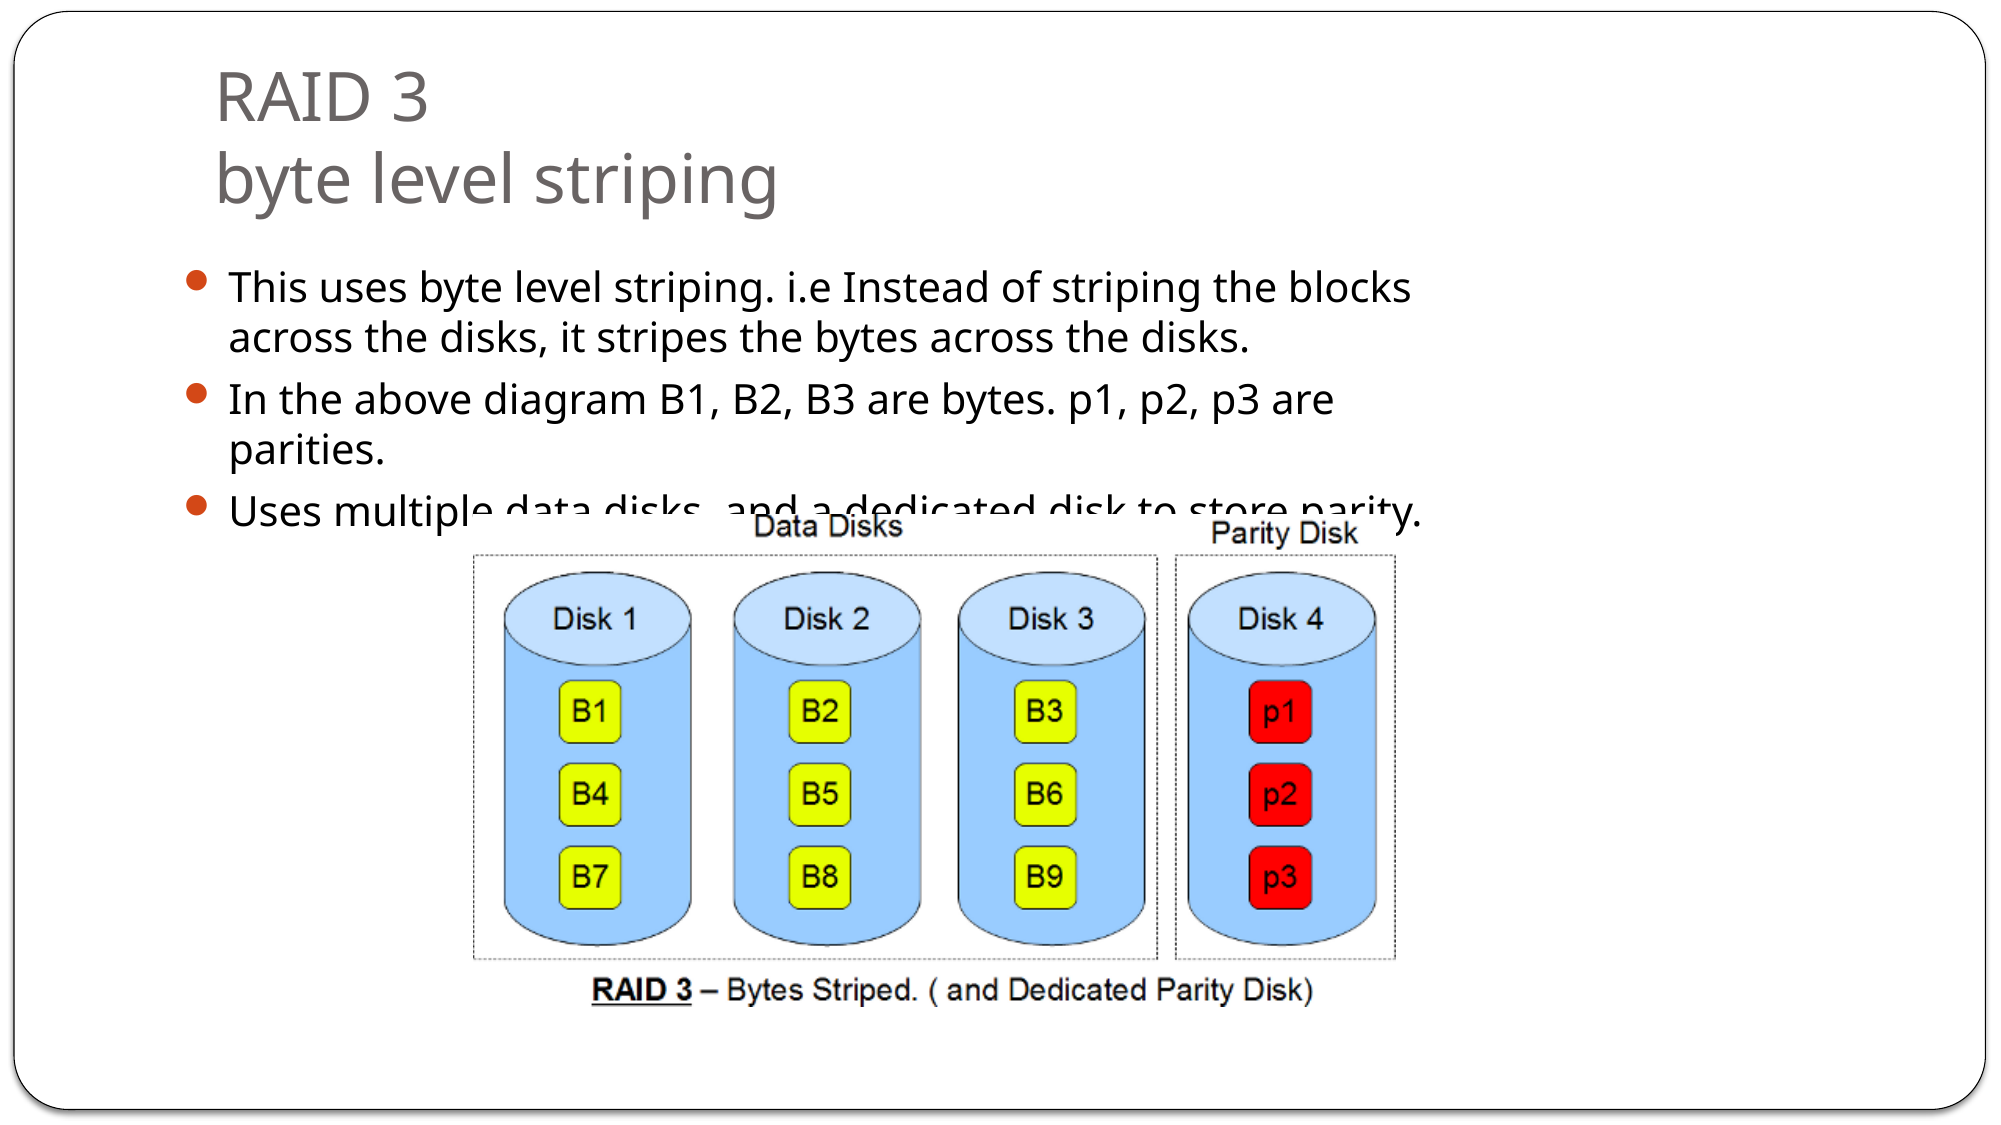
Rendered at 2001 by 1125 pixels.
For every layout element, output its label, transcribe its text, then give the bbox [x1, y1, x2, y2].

list This uses byte level striping. i.e Instead of striping the blocks across the disks, it stripes the bytes across the disks. In the above diagram B1, B2, B3 are bytes. p1, p2, p3 are parities. Uses multiple data disks, and a dedicated disk to store parity. [168, 252, 1519, 716]
title RAID 3 byte level striping [200, 45, 1900, 233]
picture [472, 513, 1396, 1007]
